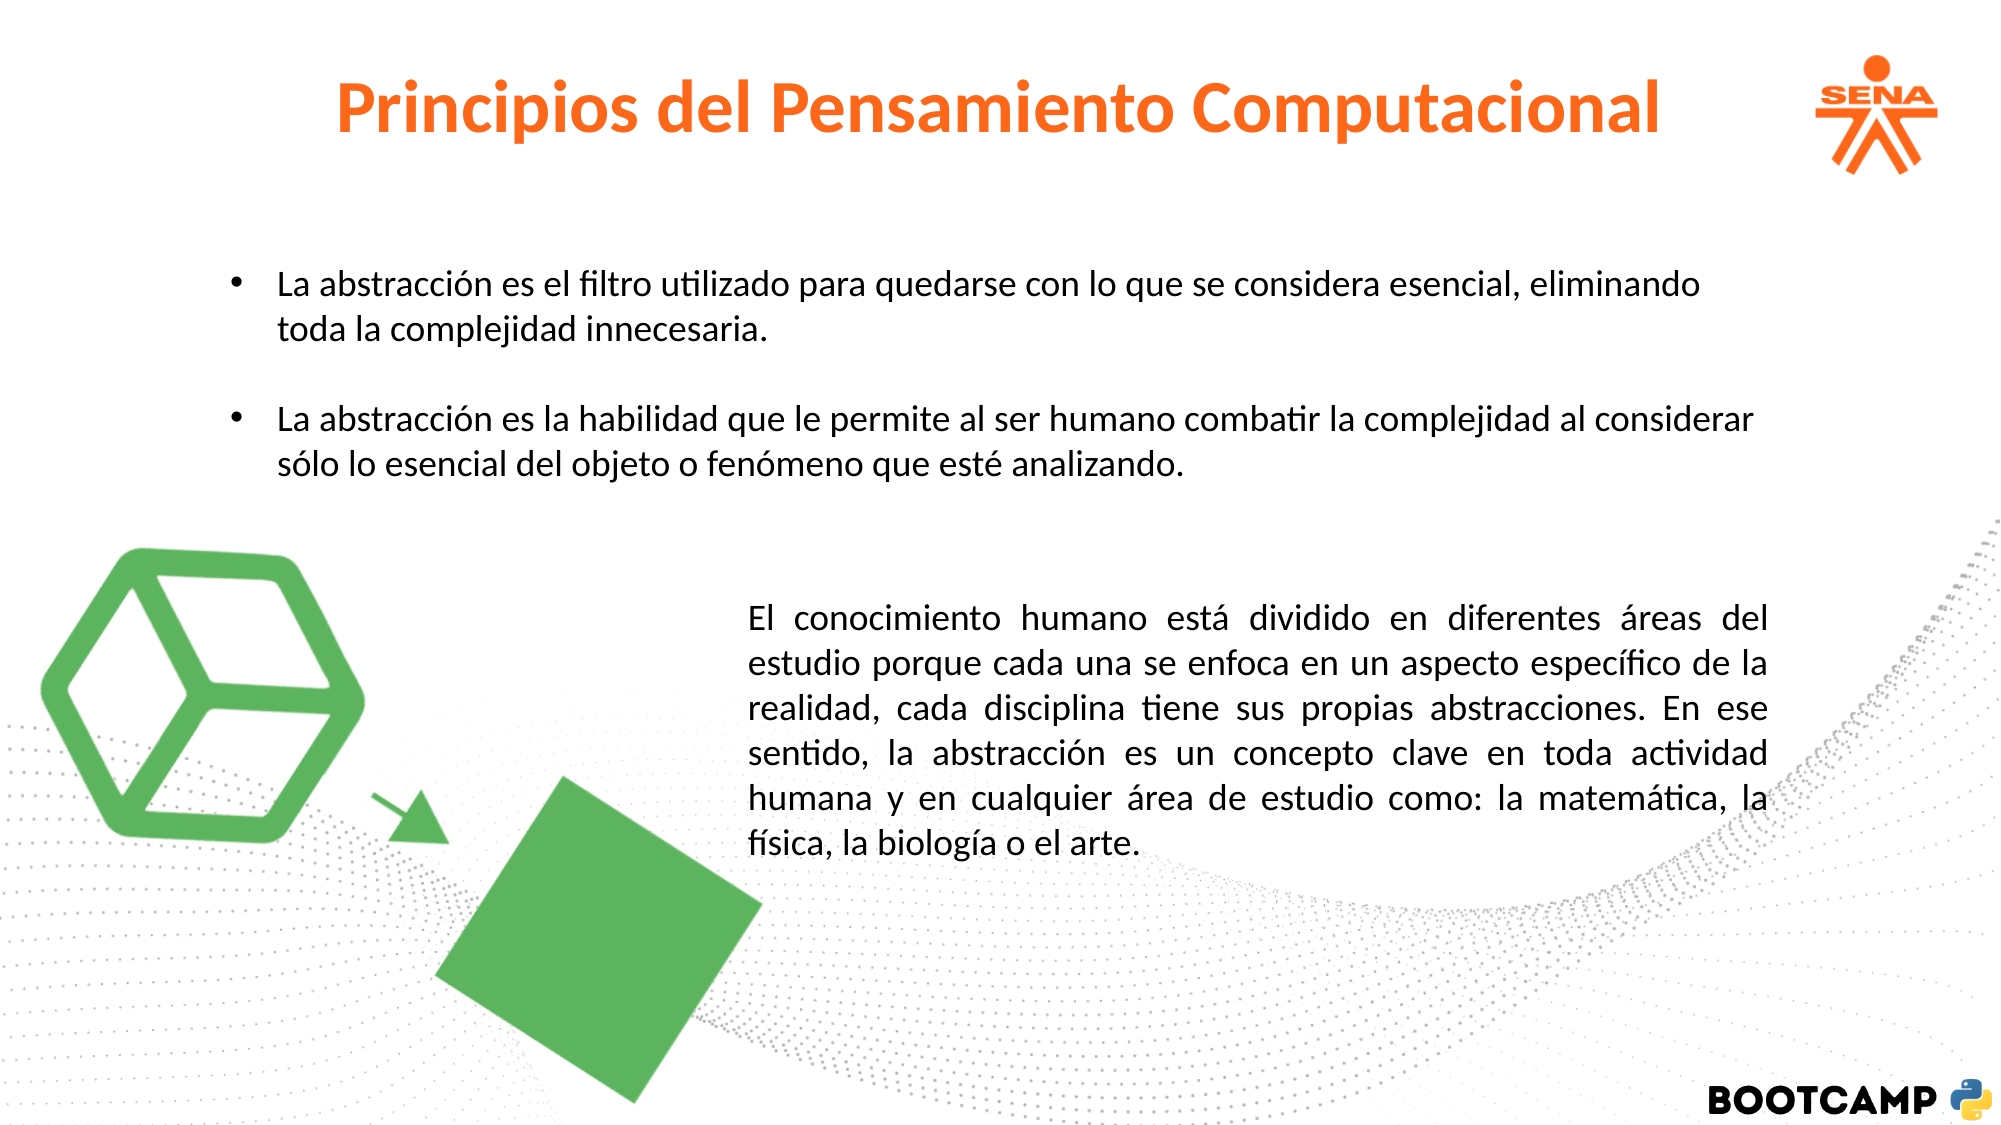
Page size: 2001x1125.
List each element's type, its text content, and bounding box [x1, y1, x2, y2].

picture [0, 0, 2000, 1125]
text_box La abstracción es el filtro utilizado para quedarse con lo que se considera esencial, eliminando toda la complejidad innecesaria. La abstracción es la habilidad que le permite al ser humano combatir la complejidad al considerar sólo lo esencial del objeto o fenómeno que esté analizando. [215, 251, 1785, 492]
text_box El conocimiento humano está dividido en diferentes áreas del estudio porque cada una se enfoca en un aspecto específico de la realidad, cada disciplina tiene sus propias abstracciones. En ese sentido, la abstracción es un concepto clave en toda actividad humana y en cualquier área de estudio como: la matemática, la física, la biología o el arte. [733, 585, 1785, 871]
text_box Principios del Pensamiento Computacional [609, 68, 1391, 138]
